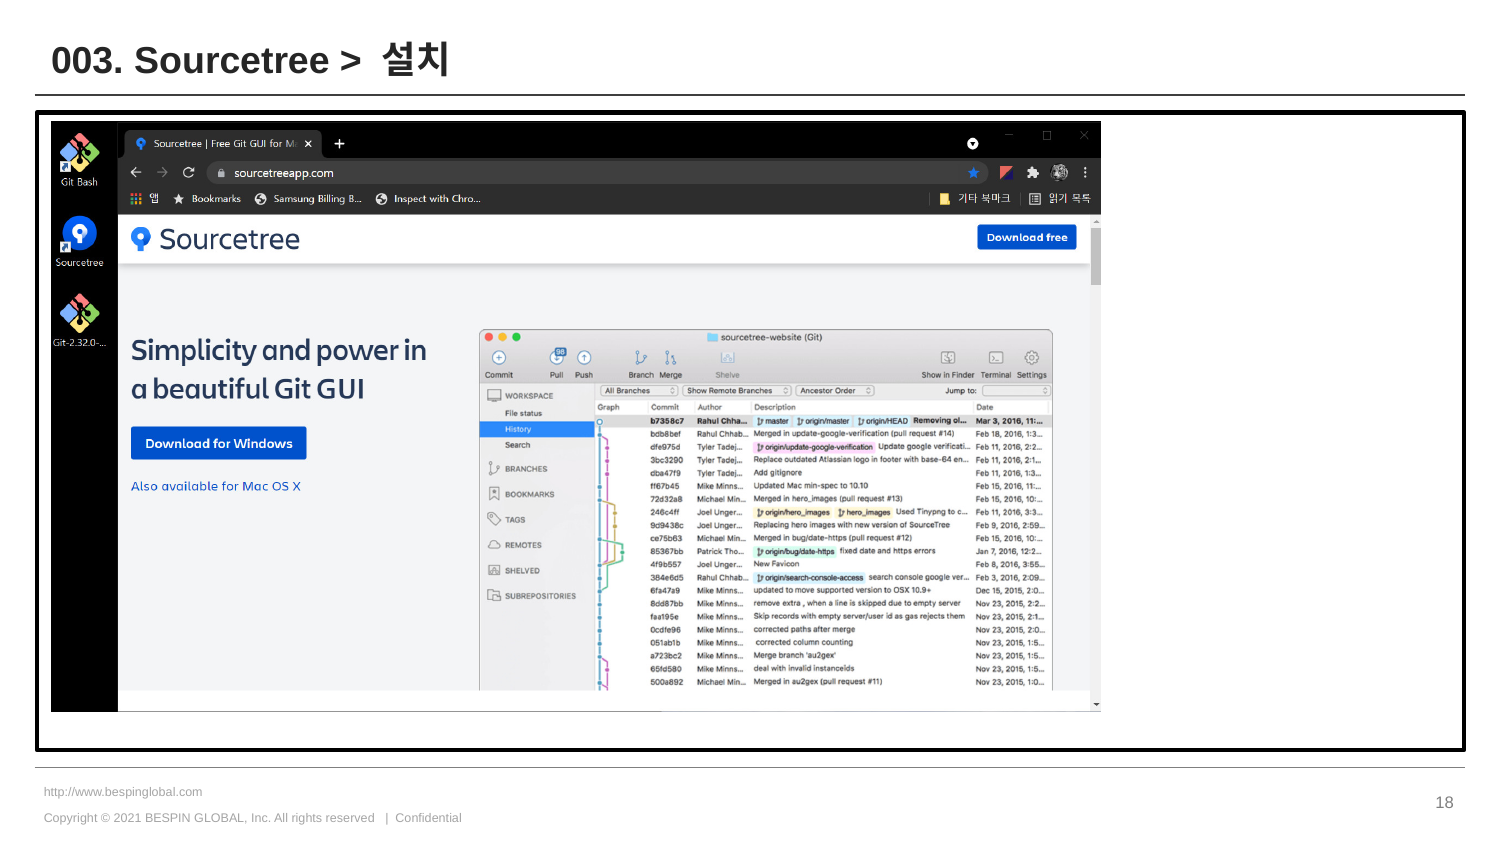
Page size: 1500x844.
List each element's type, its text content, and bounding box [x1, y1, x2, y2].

picture [50, 120, 1102, 712]
title 003. Sourcetree > 설치 [51, 30, 1380, 94]
text_box [36, 112, 1465, 751]
